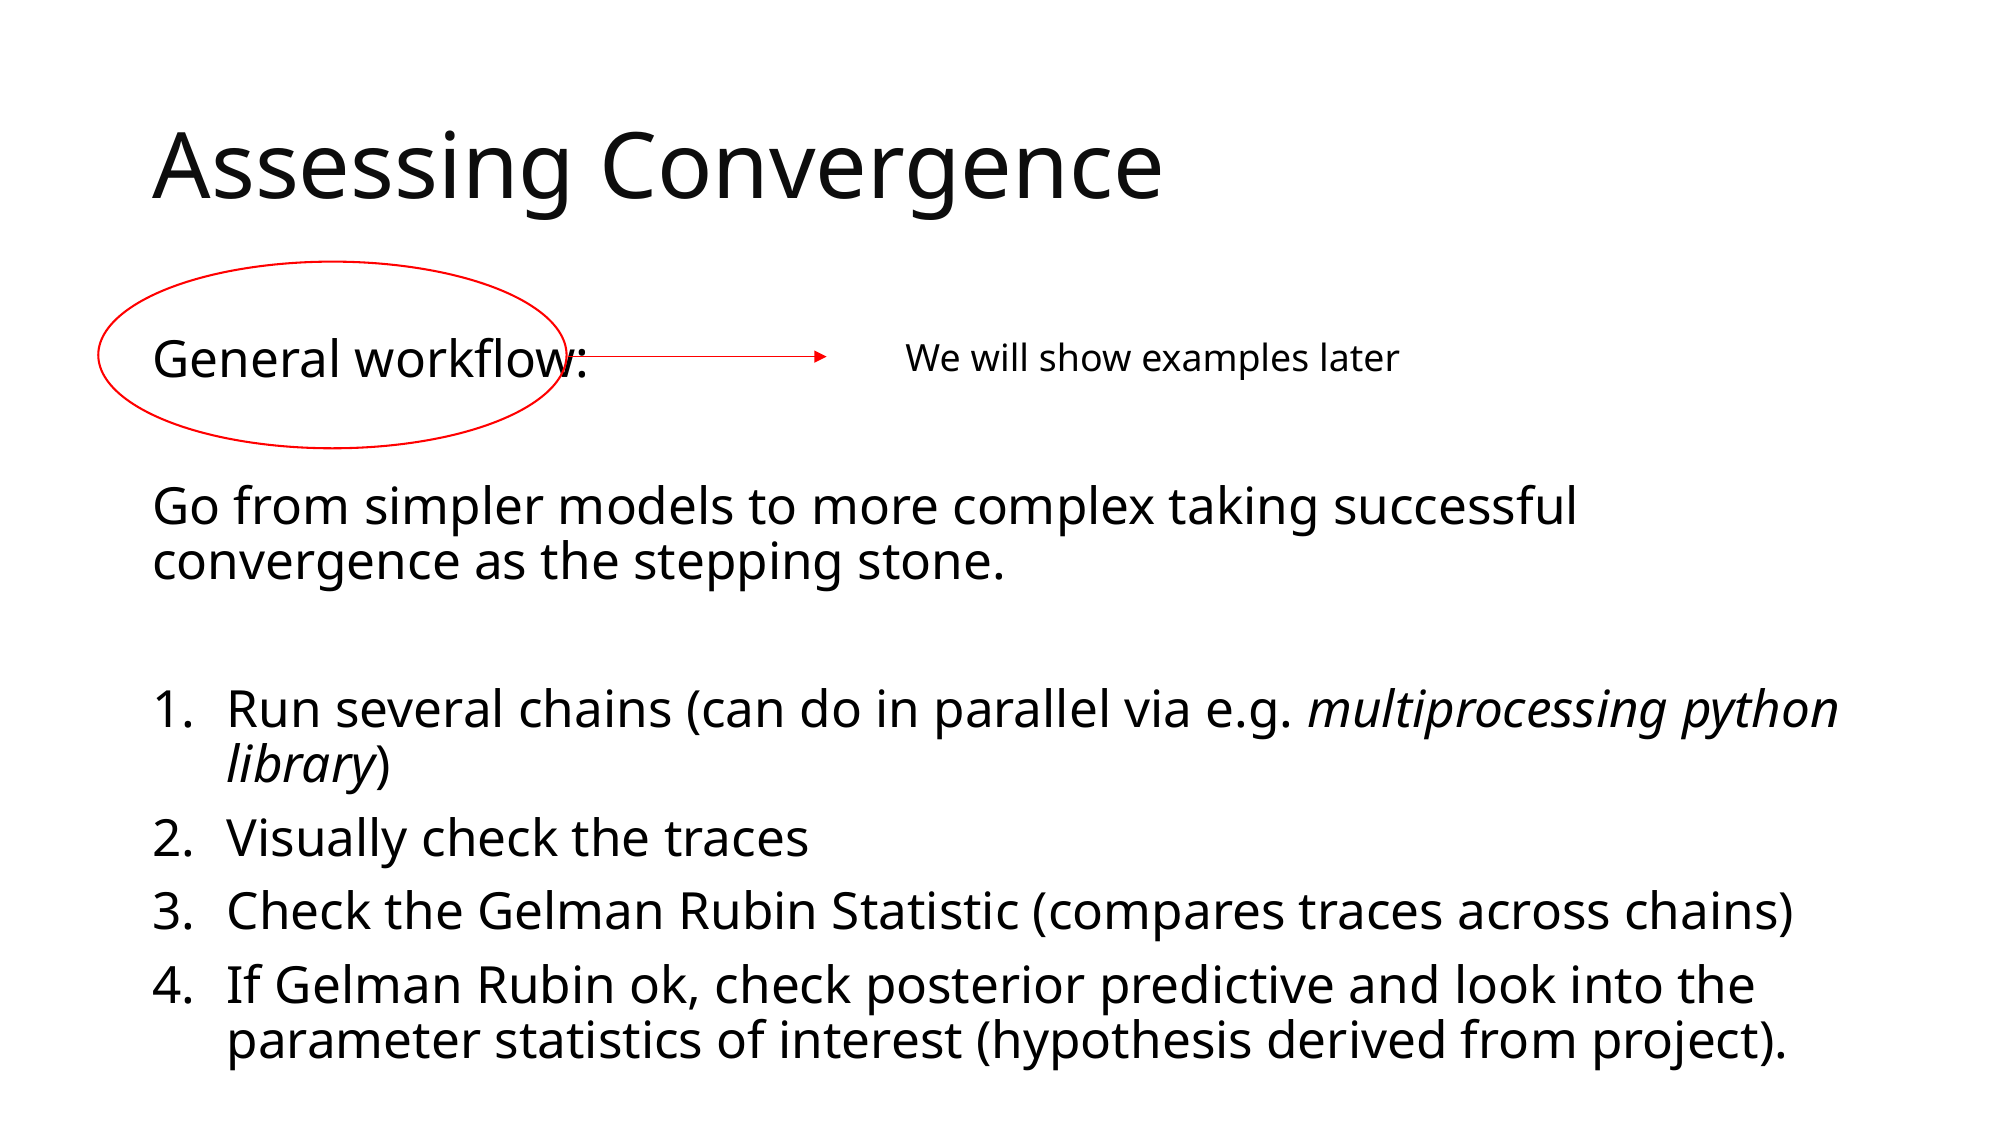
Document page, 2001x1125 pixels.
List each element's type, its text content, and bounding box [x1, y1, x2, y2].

text_box [97, 260, 568, 450]
list General workflow: Go from simpler models to more complex taking successful convergence as the stepping stone. Run several chains (can do in parallel via e.g. multiprocessing python library) Visually check the traces Check the Gelman Rubin Statistic (compares traces across chains) If Gelman Rubin ok, check posterior predictive and look into the parameter statistics of interest (hypothesis derived from project). [137, 325, 1863, 1089]
title Assessing Convergence [137, 59, 1863, 278]
text_box We will show examples later [890, 326, 1450, 387]
